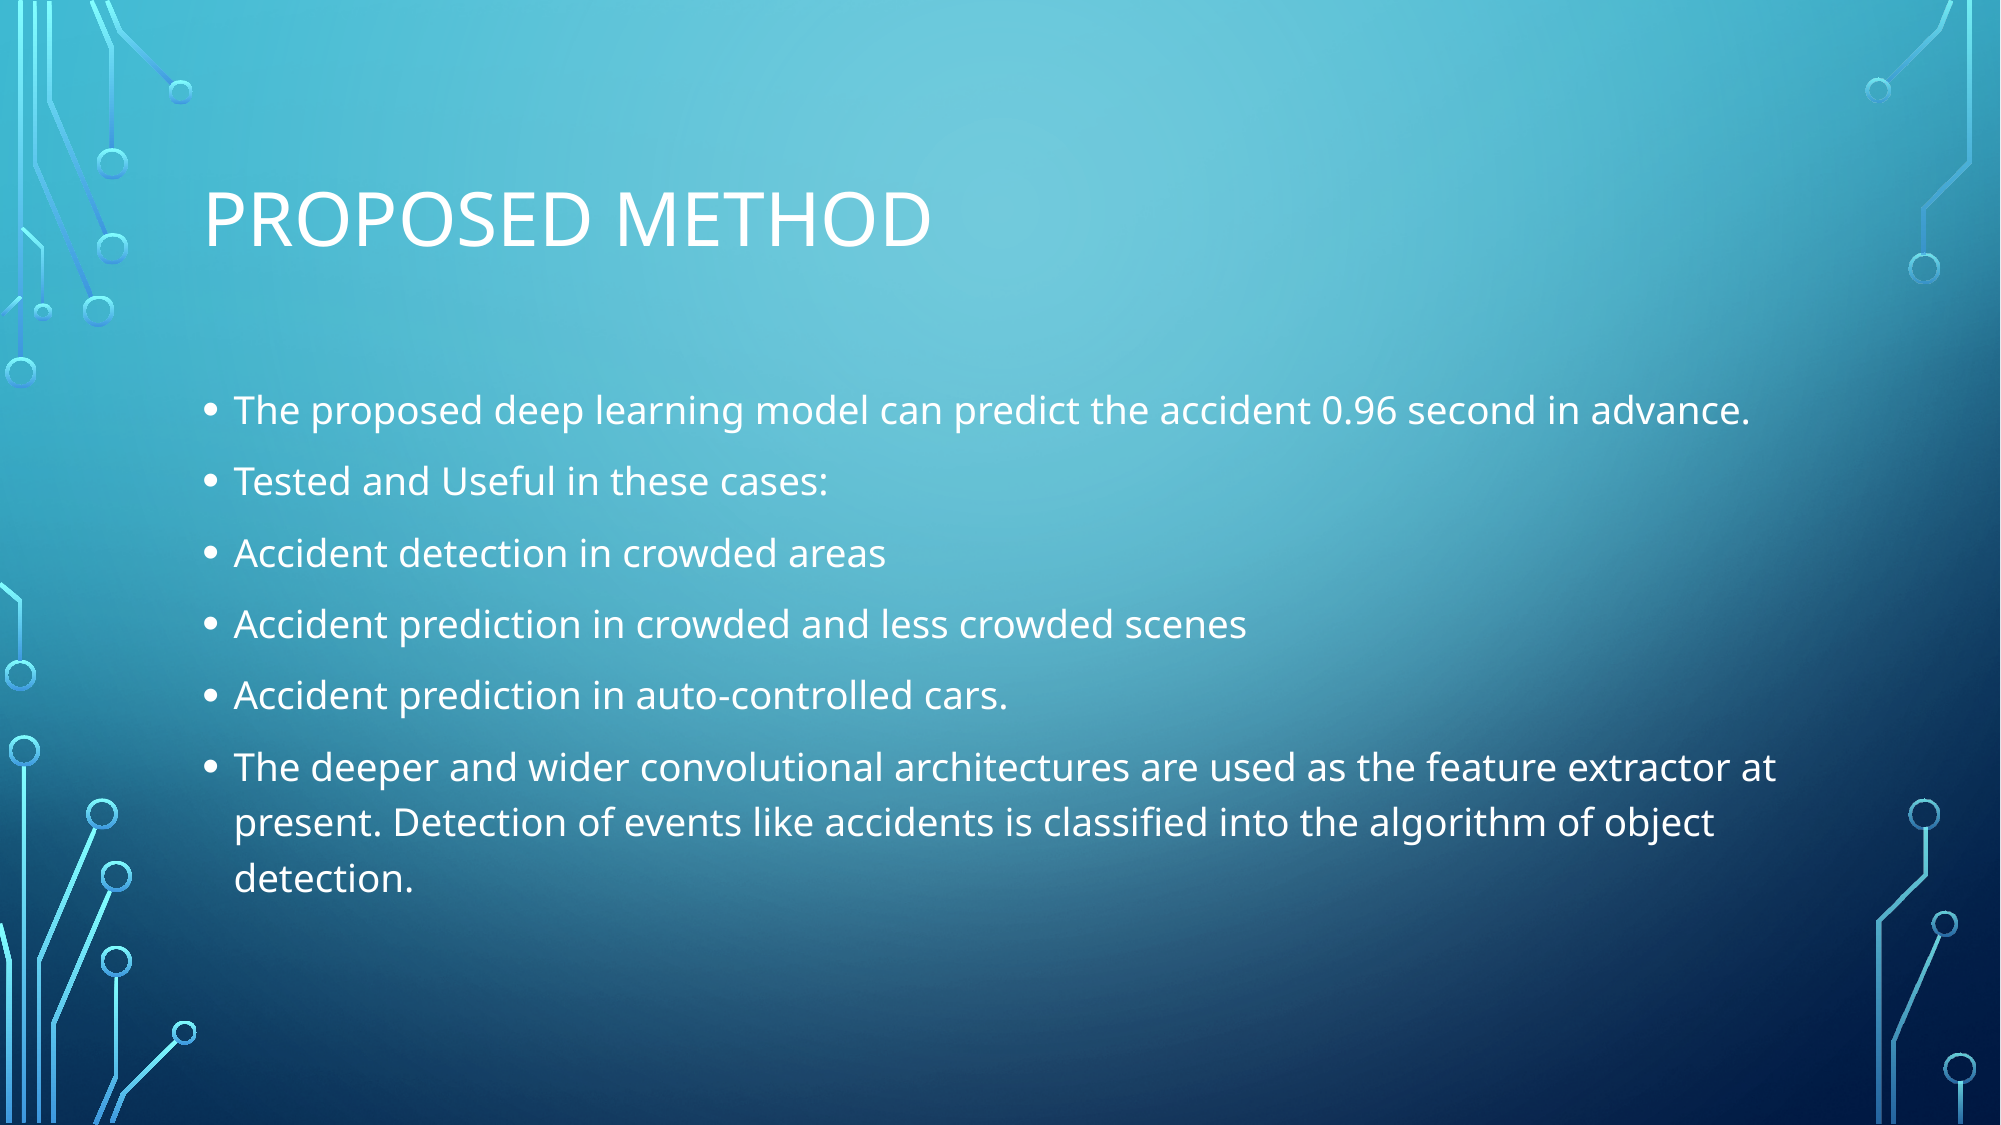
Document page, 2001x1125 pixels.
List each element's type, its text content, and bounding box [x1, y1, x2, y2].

list The proposed deep learning model can predict the accident 0.96 second in advance. Tested and Useful in these cases: Accident detection in crowded areas Accident prediction in crowded and less crowded scenes Accident prediction in auto-controlled cars. The deeper and wider convolutional architectures are used as the feature extractor at present. Detection of events like accidents is classified into the algorithm of object detection. [187, 369, 1813, 950]
title PROPOSED METHOD [187, 101, 1813, 344]
